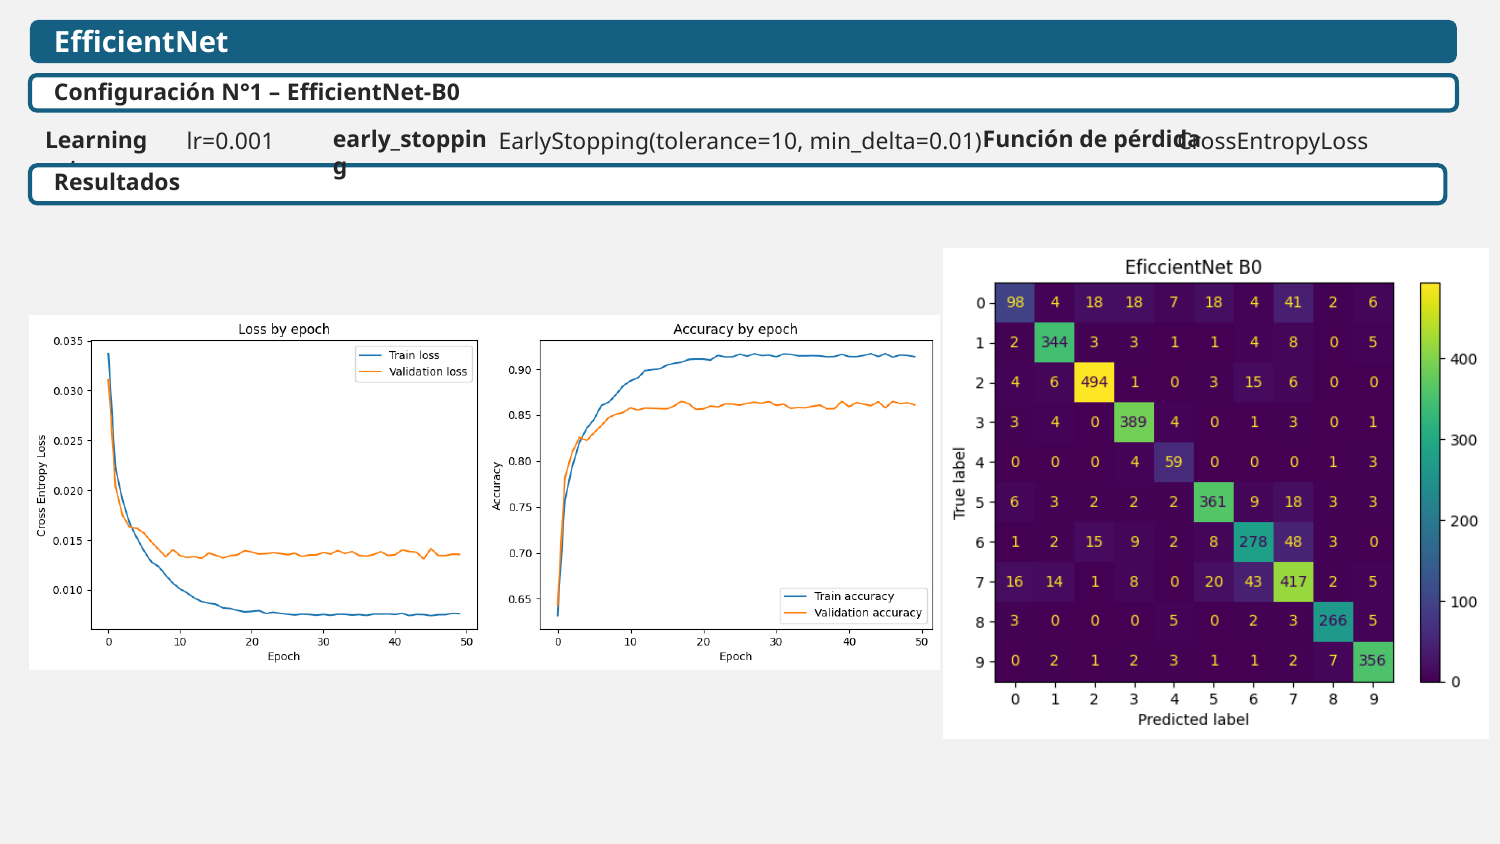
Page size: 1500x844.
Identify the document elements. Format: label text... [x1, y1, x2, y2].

text_box EarlyStopping(tolerance=10, min_delta=0.01) [498, 123, 1000, 158]
text_box [29, 19, 1457, 64]
text_box [30, 75, 1457, 111]
picture [29, 314, 940, 671]
text_box CrossEntropyLoss [1177, 124, 1450, 162]
text_box Resultados [54, 168, 307, 195]
text_box lr=0.001 [186, 123, 290, 162]
text_box early_stopping [332, 124, 500, 180]
text_box Learning rate [45, 125, 186, 165]
text_box Función de pérdida [1000, 124, 1177, 153]
text_box EfficientNet [54, 25, 861, 56]
picture [943, 248, 1489, 739]
text_box [29, 165, 1446, 204]
text_box Configuración N°1 – EfficientNet-B0 [54, 78, 983, 104]
